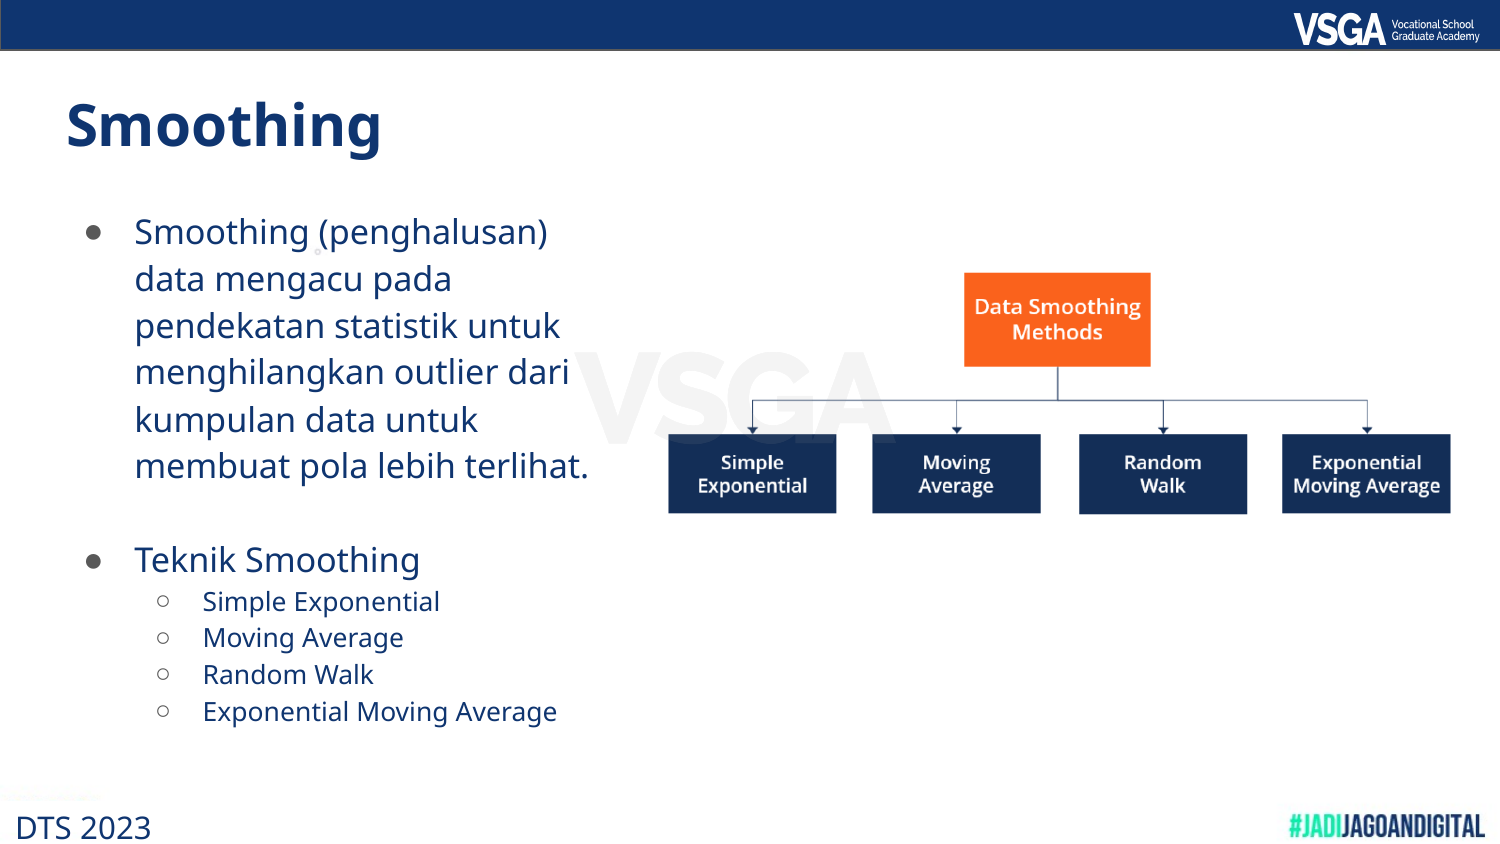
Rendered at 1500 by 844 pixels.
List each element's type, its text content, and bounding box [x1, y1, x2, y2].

title Smoothing [51, 72, 1449, 167]
text_box DTS 2023 [0, 800, 613, 833]
list Smoothing (penghalusan) data mengacu pada pendekatan statistik untuk menghilangkan outlier dari kumpulan data untuk membuat pola lebih terlihat. Teknik Smoothing Simple Exponential Moving Average Random Walk Exponential Moving Average [51, 189, 613, 750]
picture [0, 0, 1500, 844]
